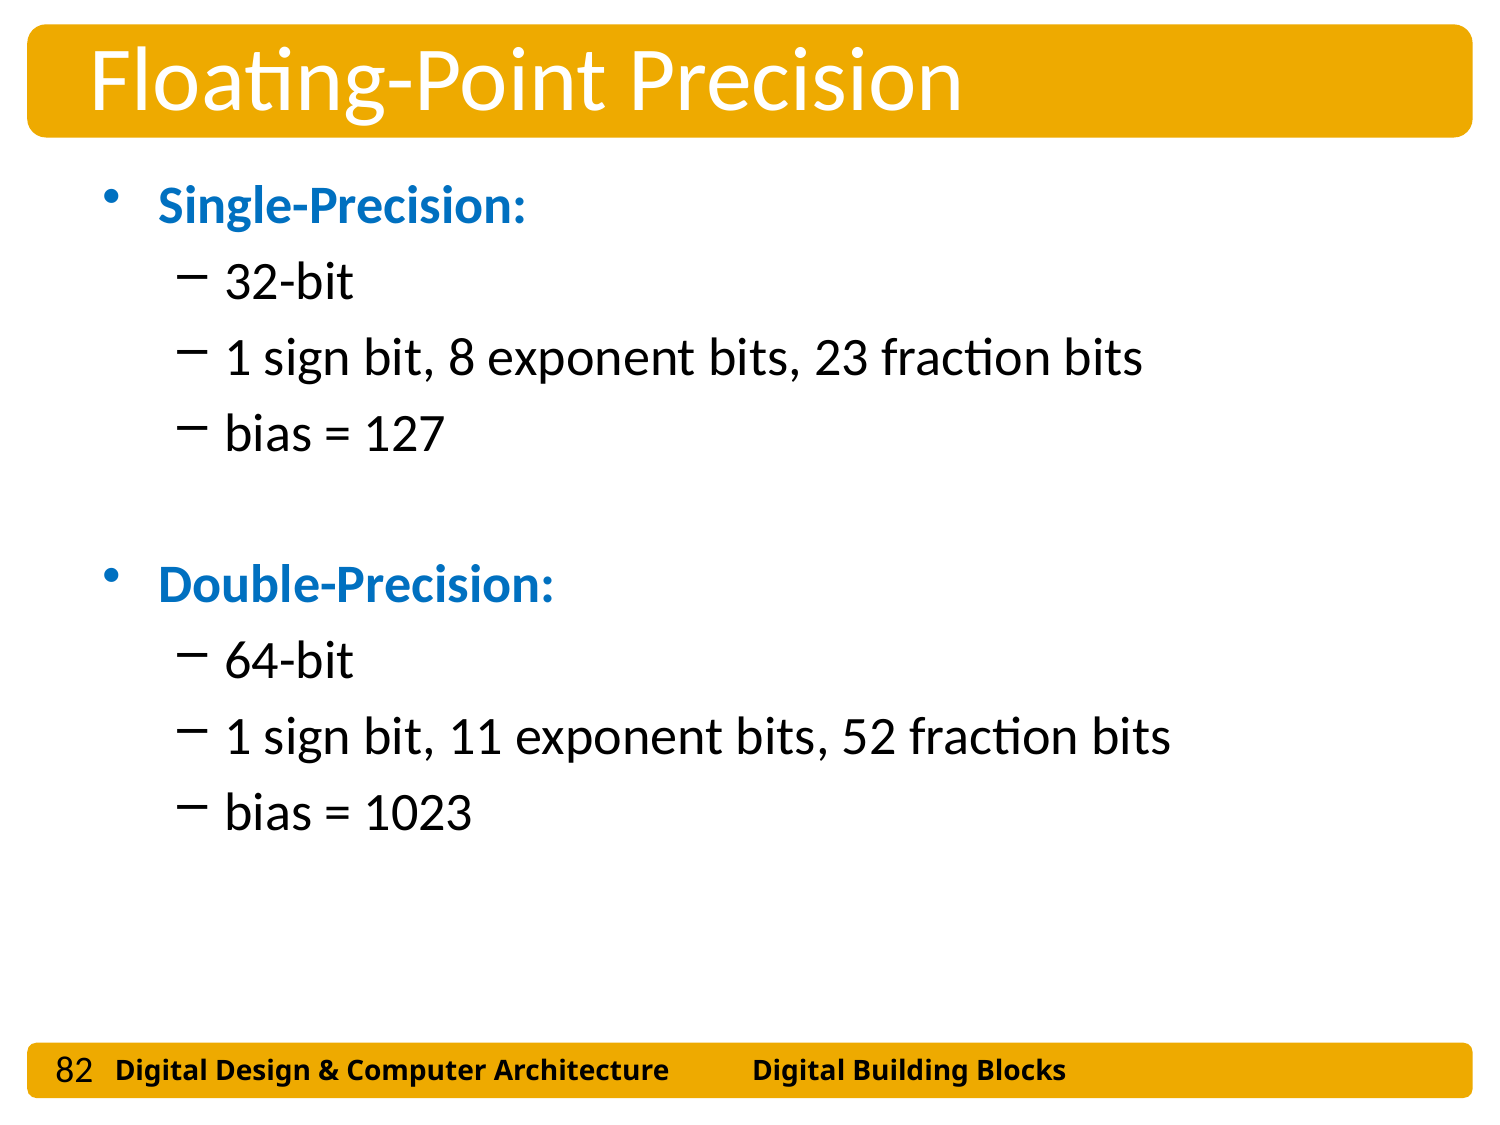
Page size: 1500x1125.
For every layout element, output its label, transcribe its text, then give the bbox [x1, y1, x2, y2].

text_box Floating-Point Precision [74, 11, 1425, 136]
text_box Single-Precision: 32-bit 1 sign bit, 8 exponent bits, 23 fraction bits bias = 127 Double-Precision: 64-bit 1 sign bit, 11 exponent bits, 52 fraction bits bias = 1023 [87, 162, 1413, 1013]
slide_number 82 [40, 1037, 164, 1096]
